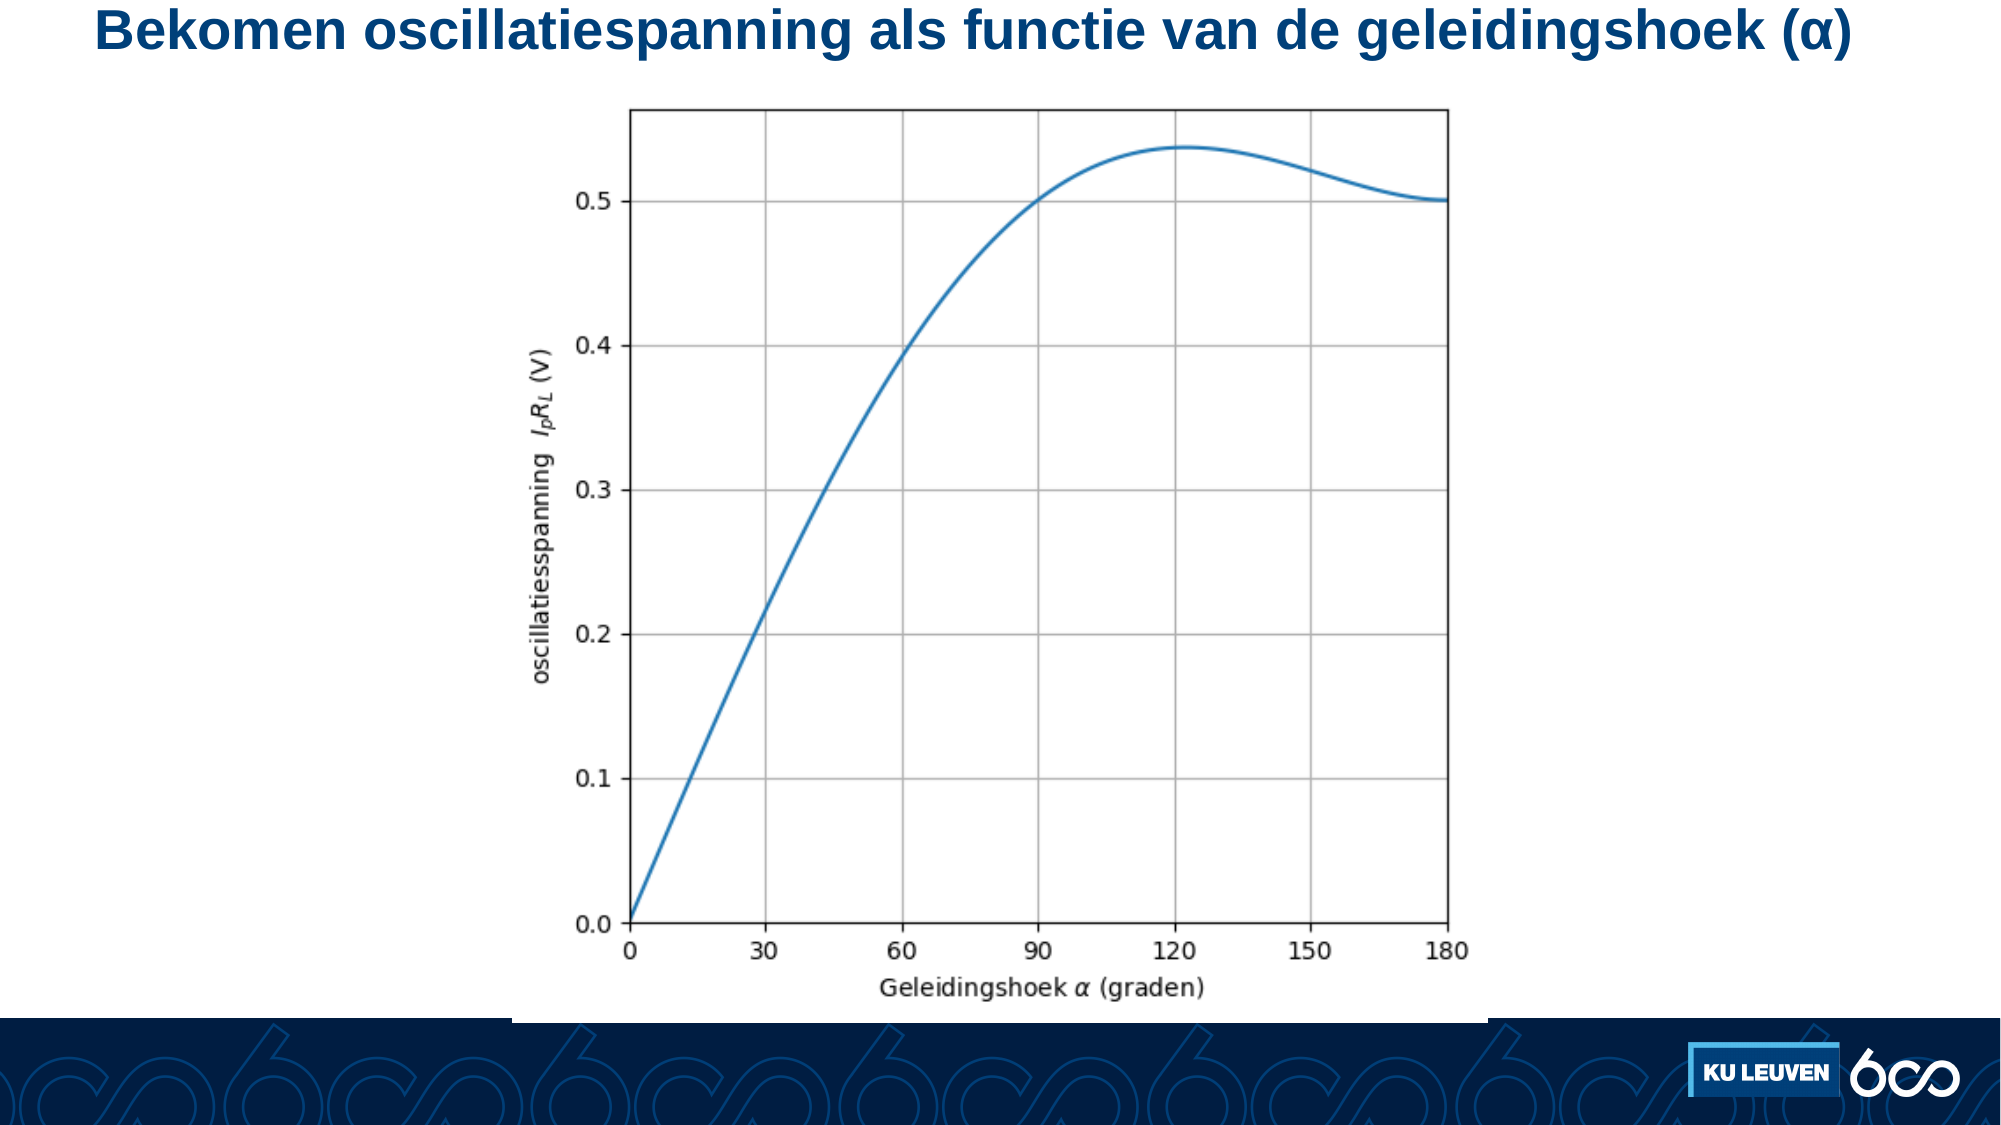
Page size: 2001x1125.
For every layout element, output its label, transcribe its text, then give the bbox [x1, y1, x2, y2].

picture [0, 92, 2001, 1125]
title Bekomen oscillatiespanning als functie van de geleidingshoek (α) [94, 0, 1906, 108]
